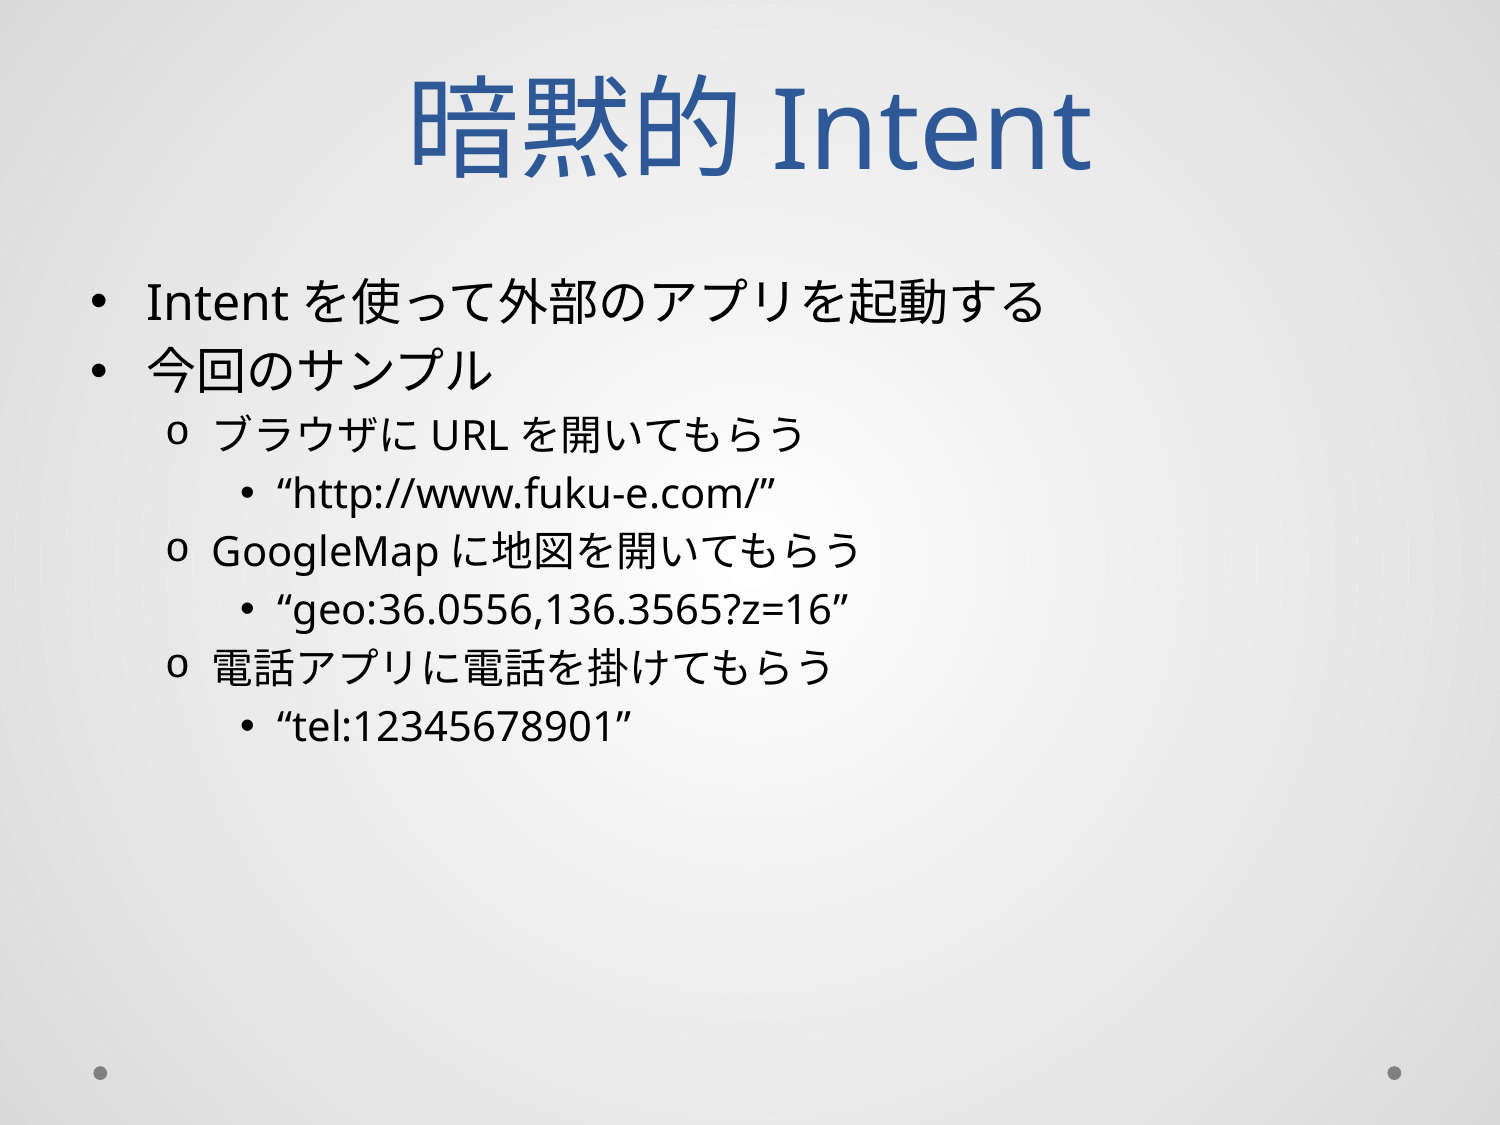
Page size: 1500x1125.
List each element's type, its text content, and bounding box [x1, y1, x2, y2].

list Intentを使って外部のアプリを起動する 今回のサンプル ブラウザにURLを開いてもらう “http://www.fuku-e.com/” GoogleMapに地図を開いてもらう “geo:36.0556,136.3565?z=16” 電話アプリに電話を掛けてもらう “tel:12345678901” [75, 262, 1425, 1005]
title 暗黙的Intent [75, 0, 1425, 262]
